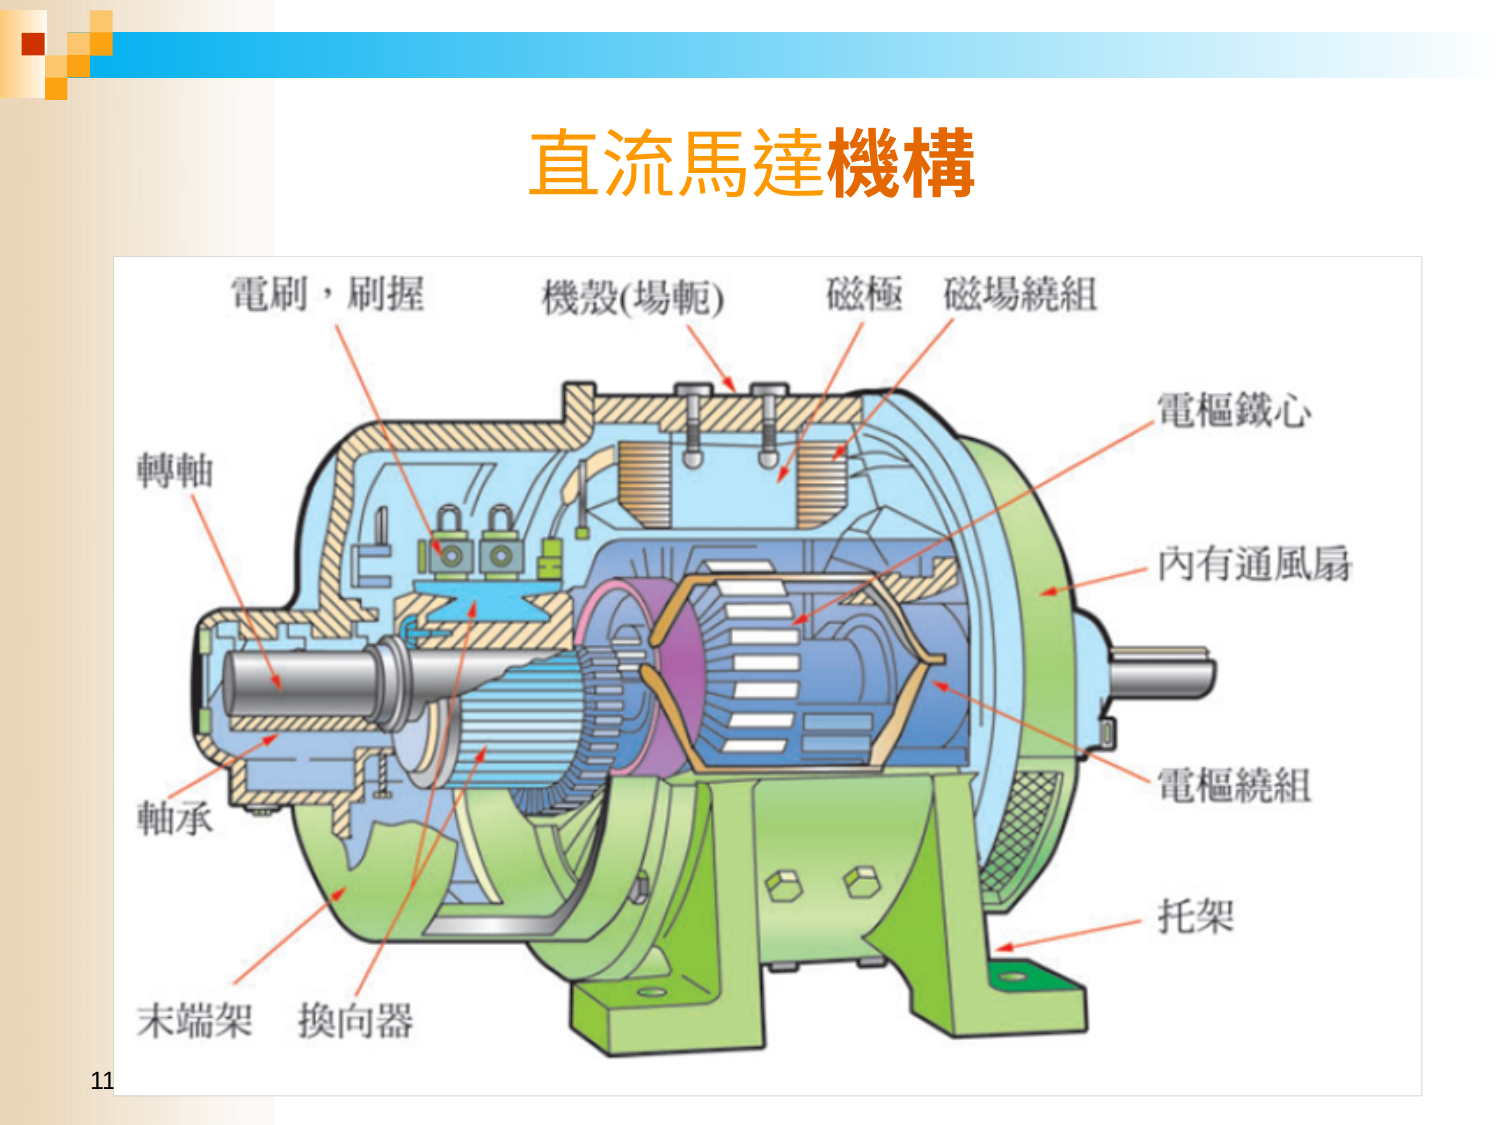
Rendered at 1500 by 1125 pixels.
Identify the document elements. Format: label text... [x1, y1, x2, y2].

picture [111, 255, 1424, 1098]
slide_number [75, 1024, 108, 1103]
title 直流馬達機構 [76, 92, 1427, 231]
